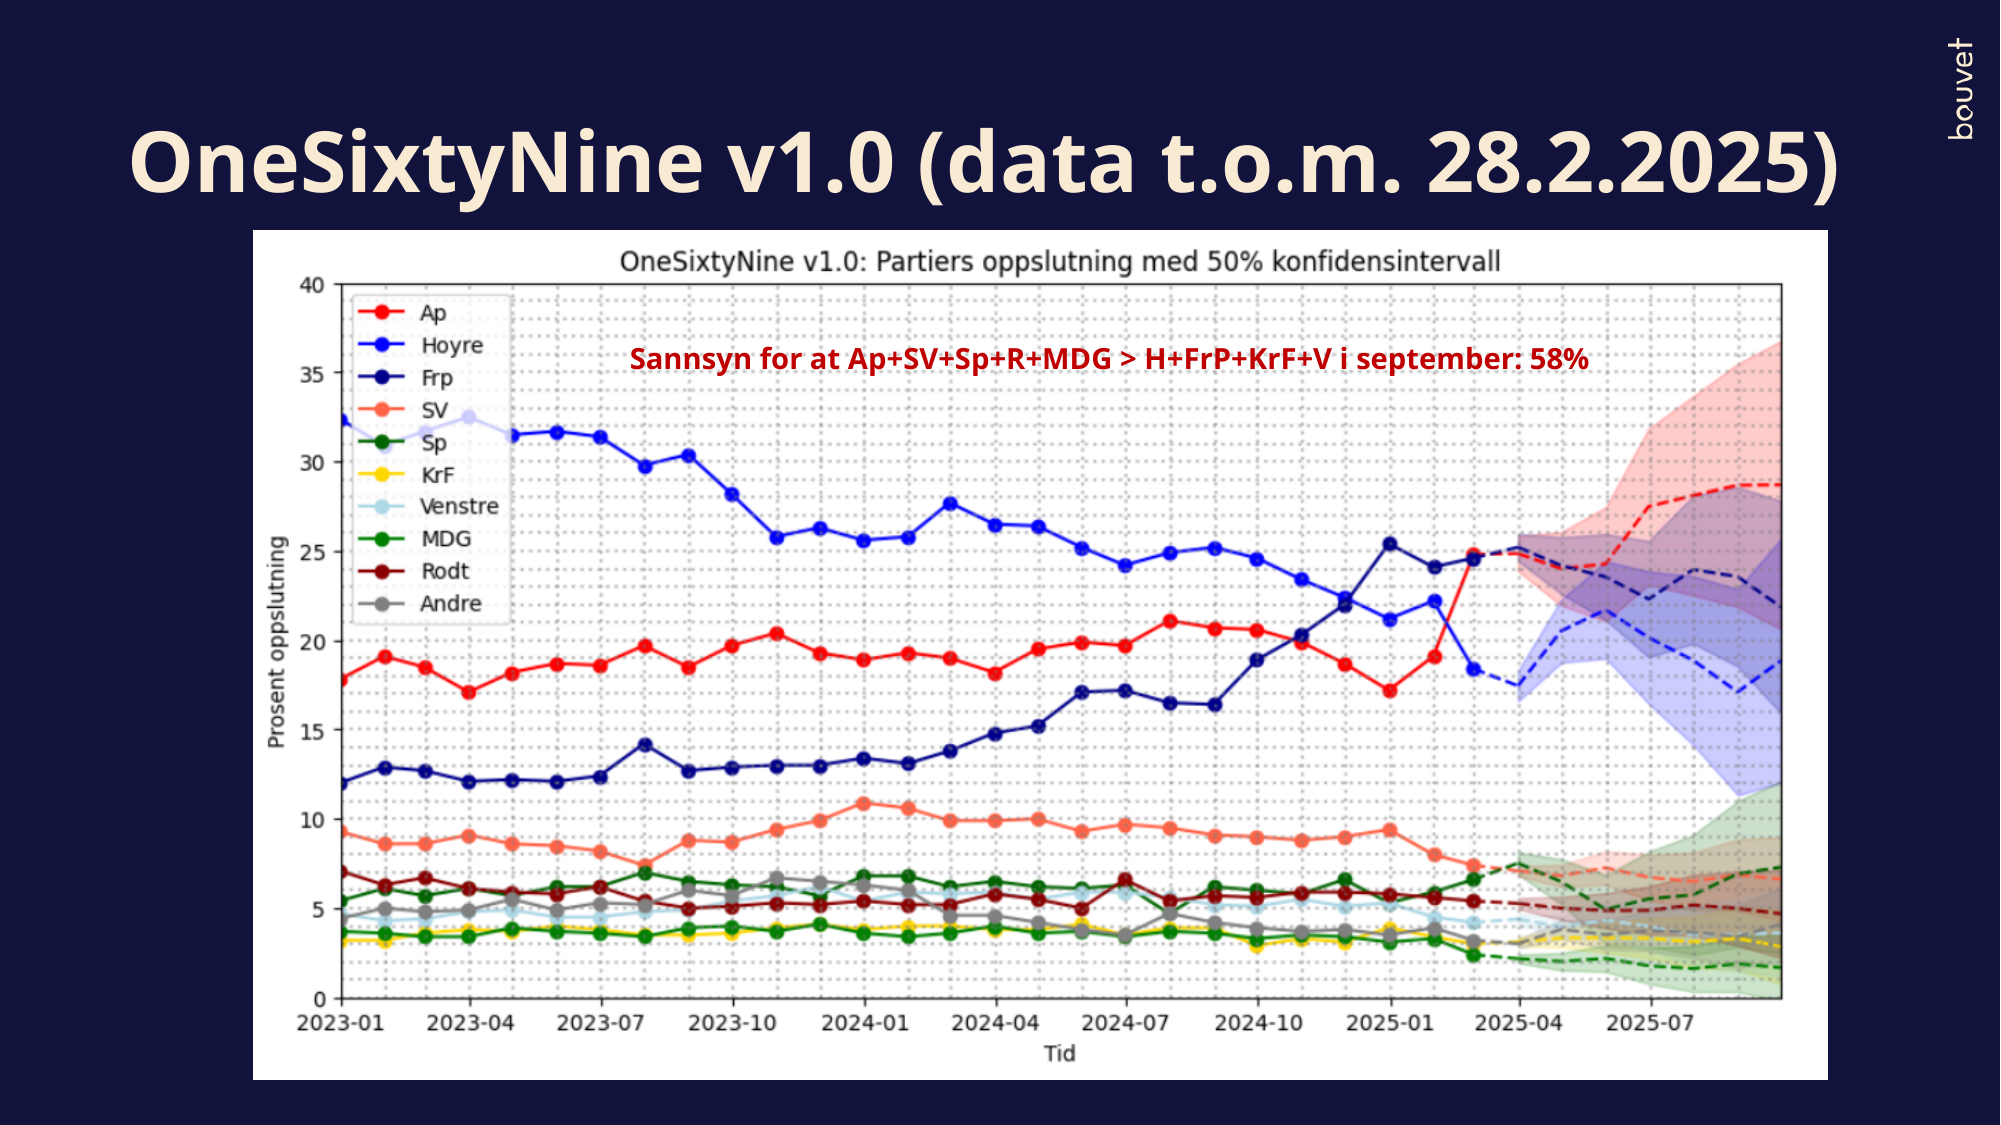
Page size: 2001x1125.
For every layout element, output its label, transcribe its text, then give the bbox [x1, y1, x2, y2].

picture [1948, 38, 1973, 139]
title OneSixtyNine v1.0 (data t.o.m. 28.2.2025) [112, 99, 1870, 231]
picture [252, 230, 1828, 1080]
